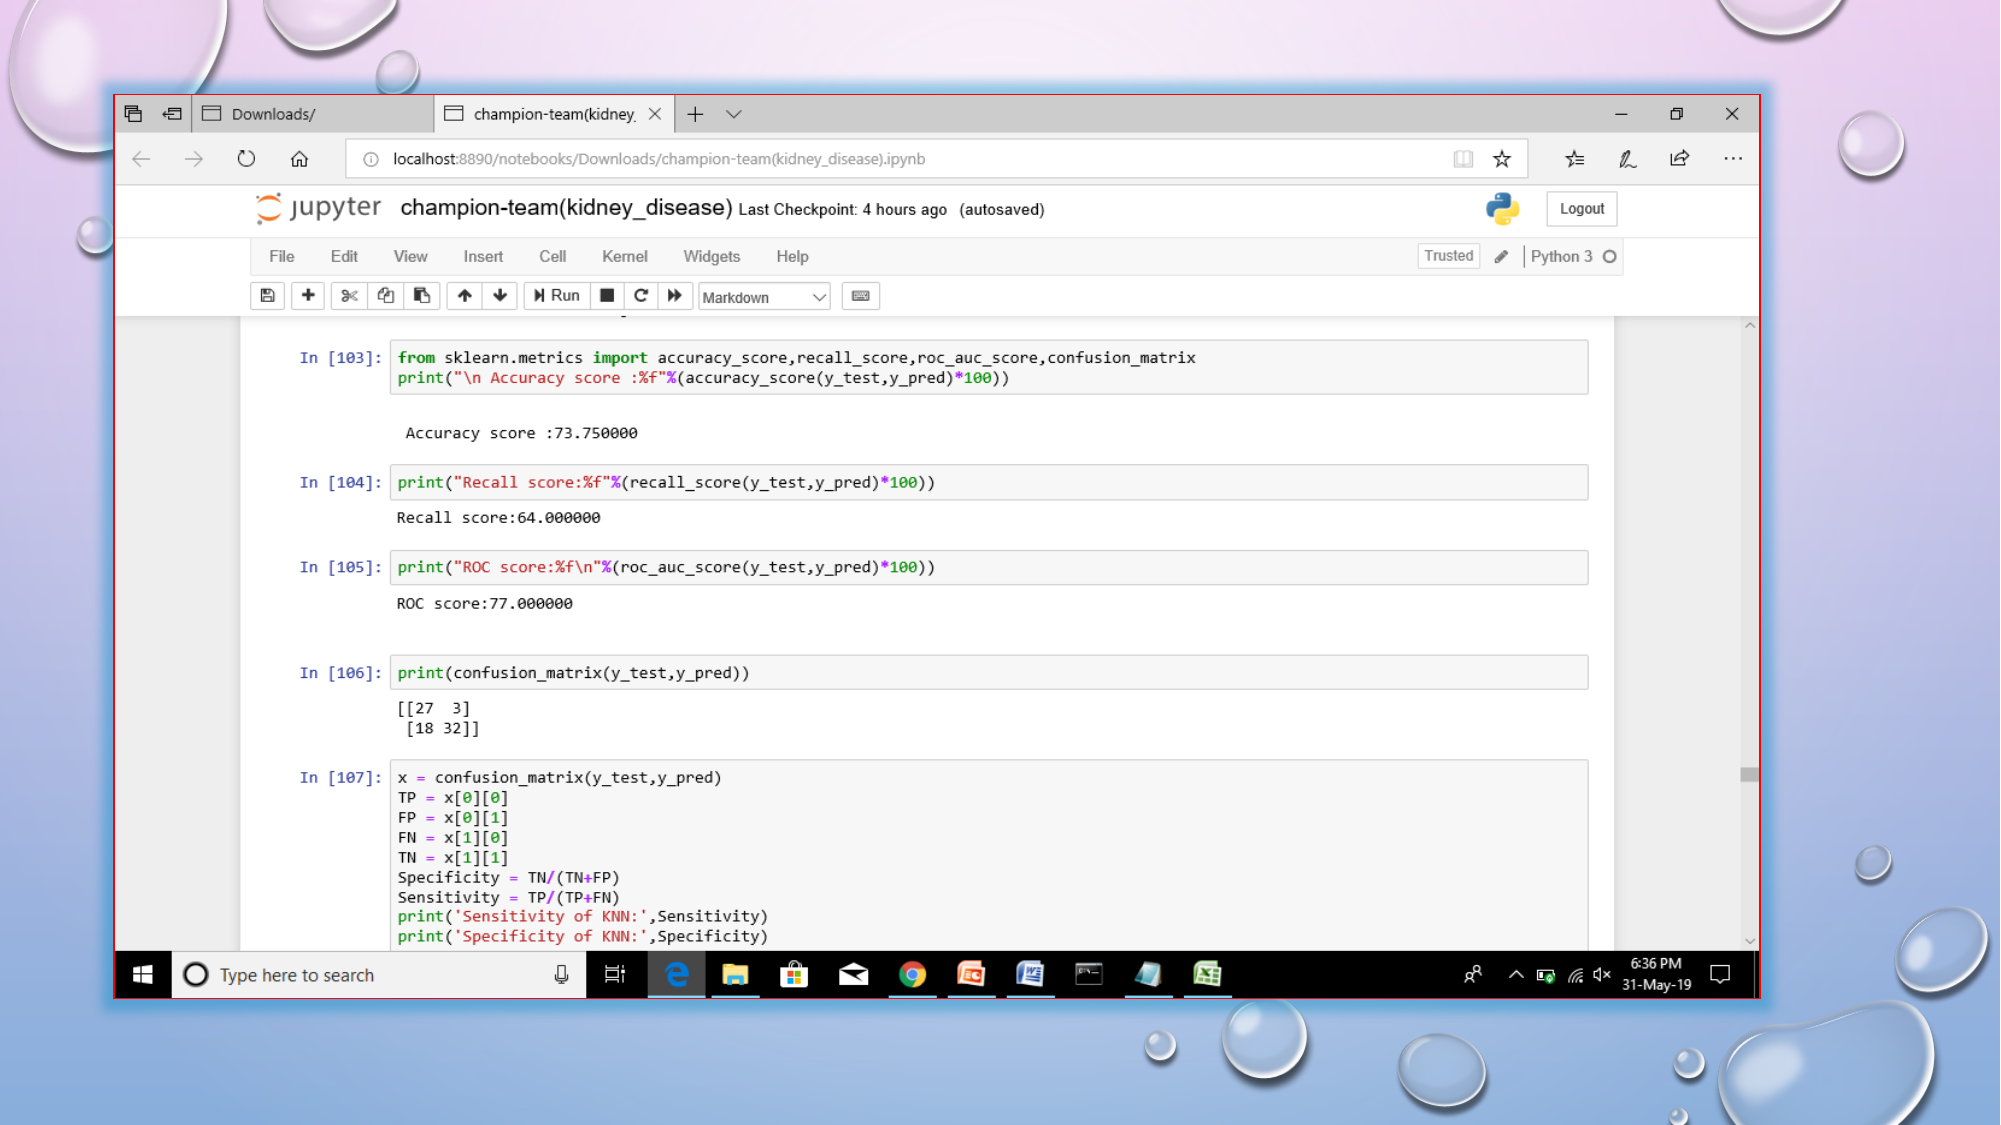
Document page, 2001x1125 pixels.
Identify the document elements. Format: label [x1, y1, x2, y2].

list [114, 94, 1760, 998]
picture [0, 0, 2000, 1125]
